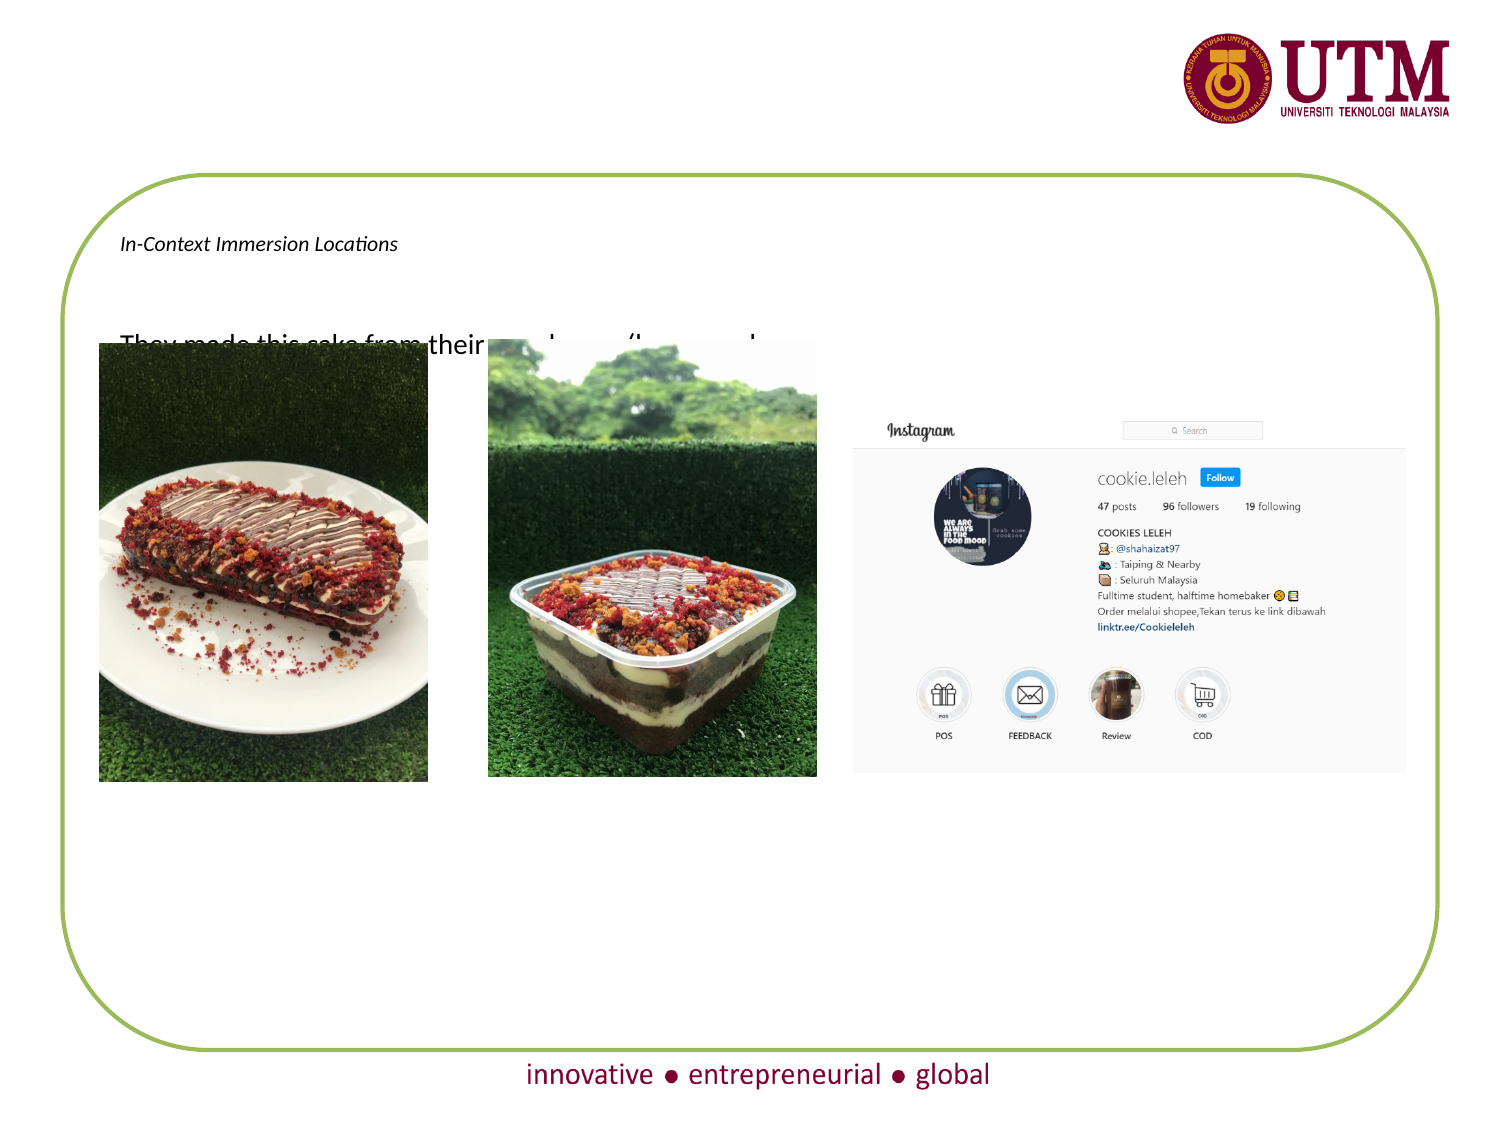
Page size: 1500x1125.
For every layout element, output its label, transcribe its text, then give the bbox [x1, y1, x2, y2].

picture [853, 413, 1407, 774]
picture [1177, 30, 1459, 126]
picture [99, 343, 428, 782]
picture [488, 338, 817, 777]
picture [490, 1058, 1046, 1091]
text_box In-Context Immersion Locations They made this cake from their own house (homemade) [60, 172, 1440, 1053]
